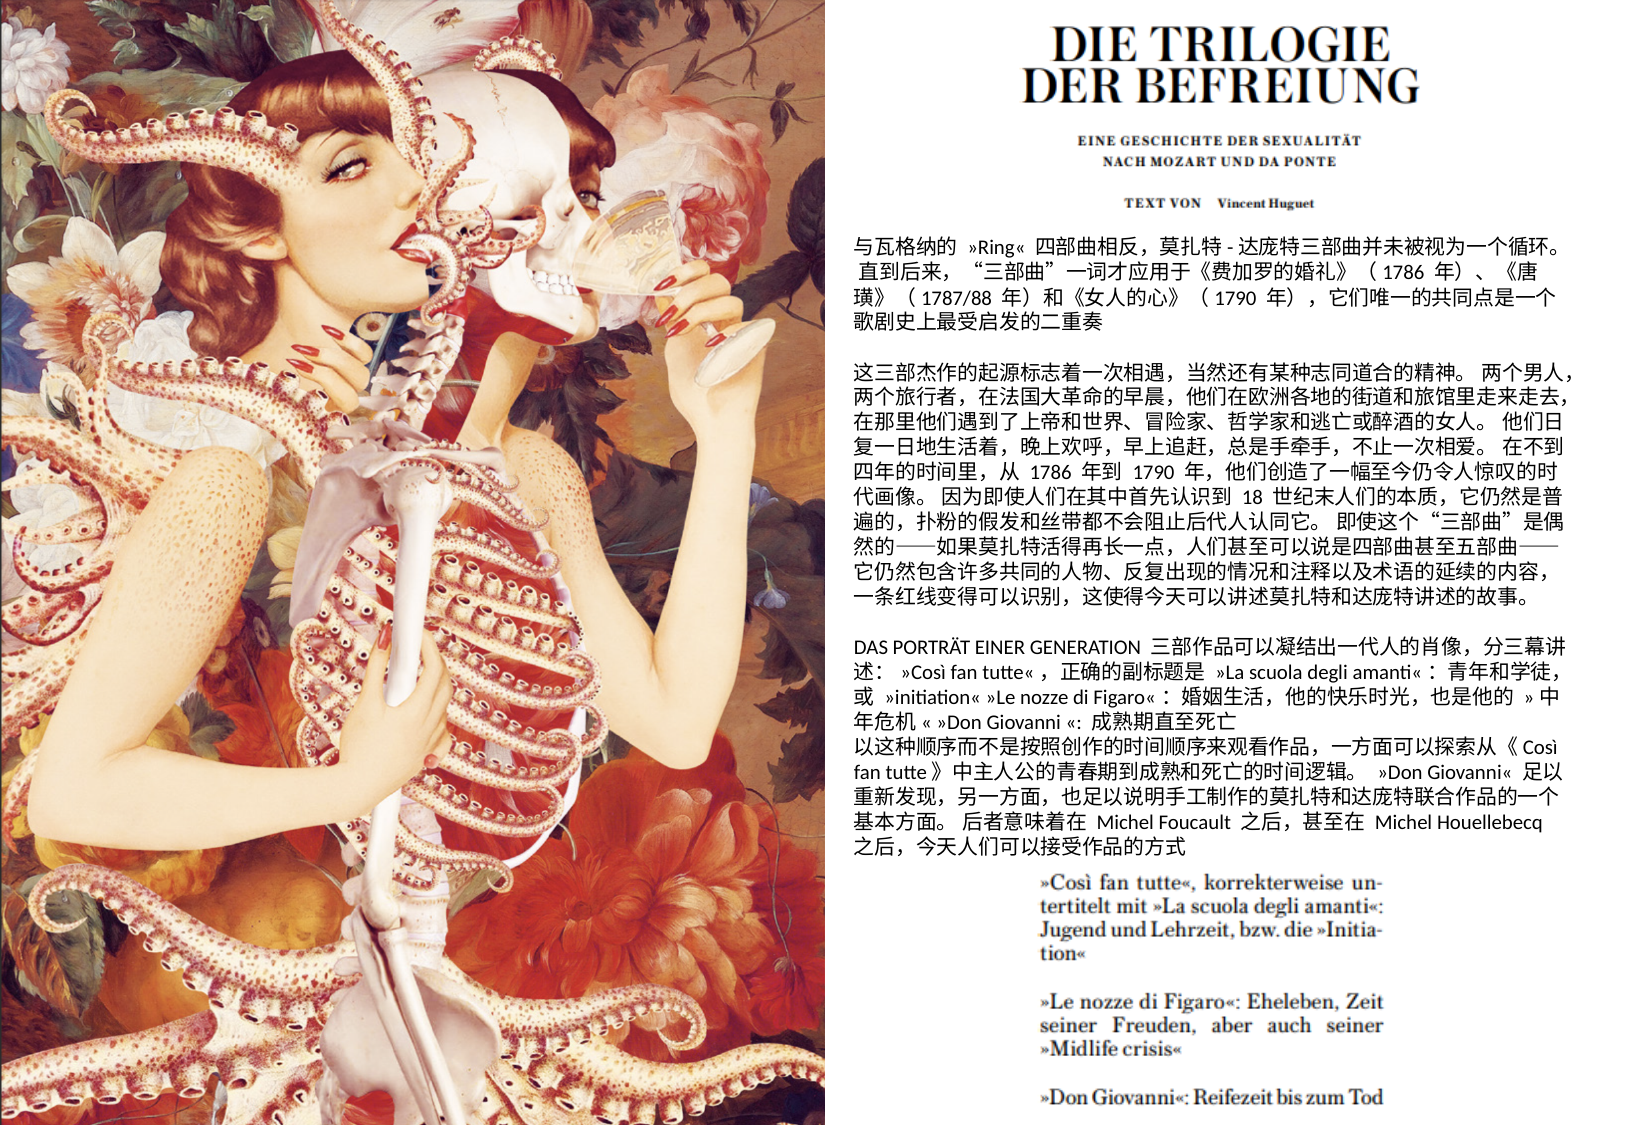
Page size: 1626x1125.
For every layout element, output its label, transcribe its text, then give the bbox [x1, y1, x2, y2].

text_box 与瓦格纳的 »Ring« 四部曲相反，莫扎特-达庞特三部曲并未被视为一个循环。 直到后来，“三部曲”一词才应用于《费加罗的婚礼》（1786 年）、《唐璜》（1787/88 年）和《女人的心》（1790 年），它们唯一的共同点是一个歌剧史上最受启发的二重奏 这三部杰作的起源标志着一次相遇，当然还有某种志同道合的精神。 两个男人，两个旅行者，在法国大革命的早晨，他们在欧洲各地的街道和旅馆里走来走去，在那里他们遇到了上帝和世界、冒险家、哲学家和逃亡或醉酒的女人。 他们日复一日地生活着，晚上欢呼，早上追赶，总是手牵手，不止一次相爱。 在不到四年的时间里，从 1786 年到 1790 年，他们创造了一幅至今仍令人惊叹的时代画像。 因为即使人们在其中首先认识到 18 世纪末人们的本质，它仍然是普遍的，扑粉的假发和丝带都不会阻止后代人认同它。 即使这个“三部曲”是偶然的——如果莫扎特活得再长一点，人们甚至可以说是四部曲甚至五部曲——它仍然包含许多共同的人物、反复出现的情况和注释以及术语的延续的内容，一条红线变得可以识别，这使得今天可以讲述莫扎特和达庞特讲述的故事。 DAS PORTRÄT EINER GENERATION 三部作品可以凝结出一代人的肖像，分三幕讲述：»Così fan tutte«，正确的副标题是 »La scuola degli amanti«：青年和学徒，或 »initiation« »Le nozze di Figaro«：婚姻生活，他的快乐时光，也是他的 »中年危机« »Don Giovanni «: 成熟期直至死亡 以这种顺序而不是按照创作的时间顺序来观看作品，一方面可以探索从《Così fan tutte》中主人公的青春期到成熟和死亡的时间逻辑。 »Don Giovanni« 足以重新发现，另一方面，也足以说明手工制作的莫扎特和达庞特联合作品的一个基本方面。 后者意味着在 Michel Foucault 之后，甚至在 Michel Houellebecq 之后，今天人们可以接受作品的方式 [839, 226, 1584, 866]
picture [0, 0, 825, 1125]
picture [988, 0, 1446, 230]
picture [1008, 860, 1415, 1125]
